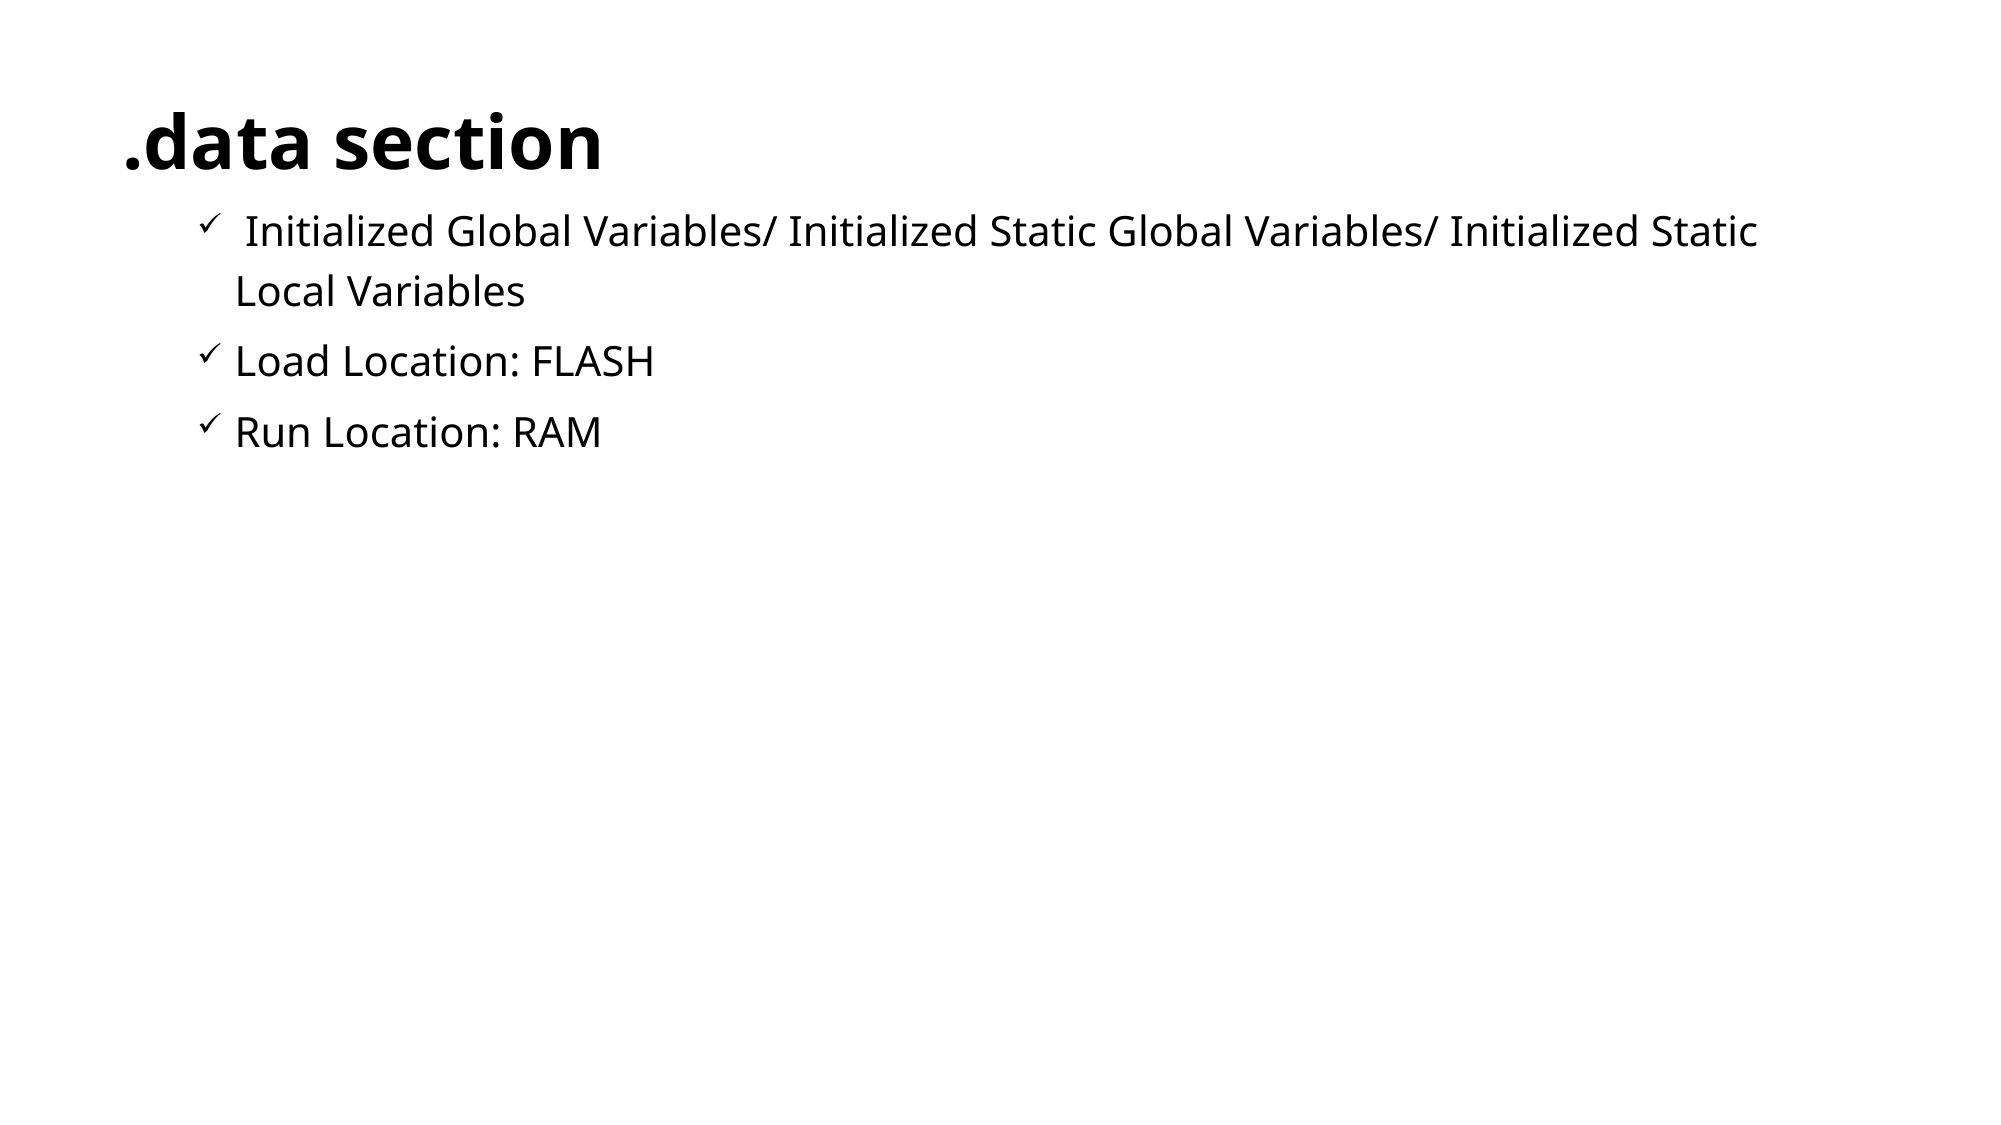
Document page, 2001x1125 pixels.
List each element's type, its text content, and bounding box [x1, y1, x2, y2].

list .data section Initialized Global Variables/ Initialized Static Global Variables/ Initialized Static Local Variables Load Location: FLASH Run Location: RAM [107, 68, 1850, 975]
